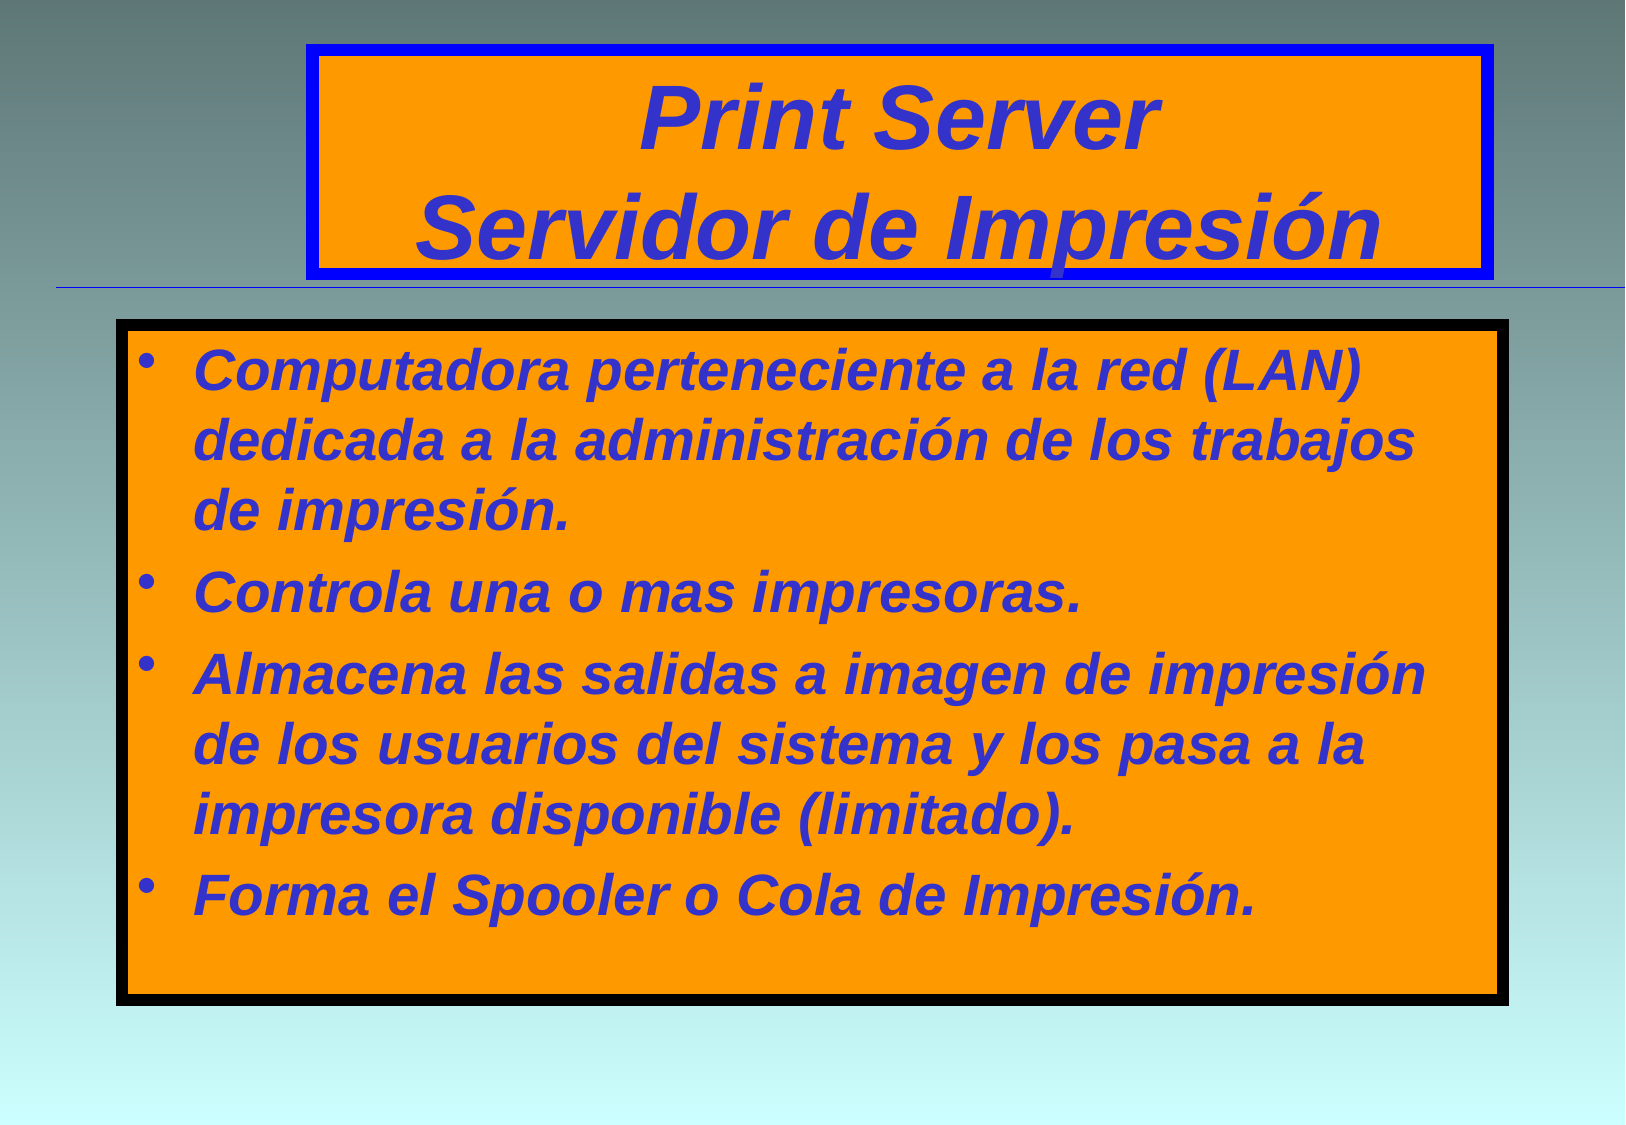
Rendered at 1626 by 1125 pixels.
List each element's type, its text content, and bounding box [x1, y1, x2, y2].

list Computadora perteneciente a la red (LAN) dedicada a la administración de los trabajos de impresión. Controla una o mas impresoras. Almacena las salidas a imagen de impresión de los usuarios del sistema y los pasa a la impresora disponible (limitado). Forma el Spooler o Cola de Impresión. [121, 324, 1504, 1001]
title Print Server Servidor de Impresión [312, 49, 1488, 275]
